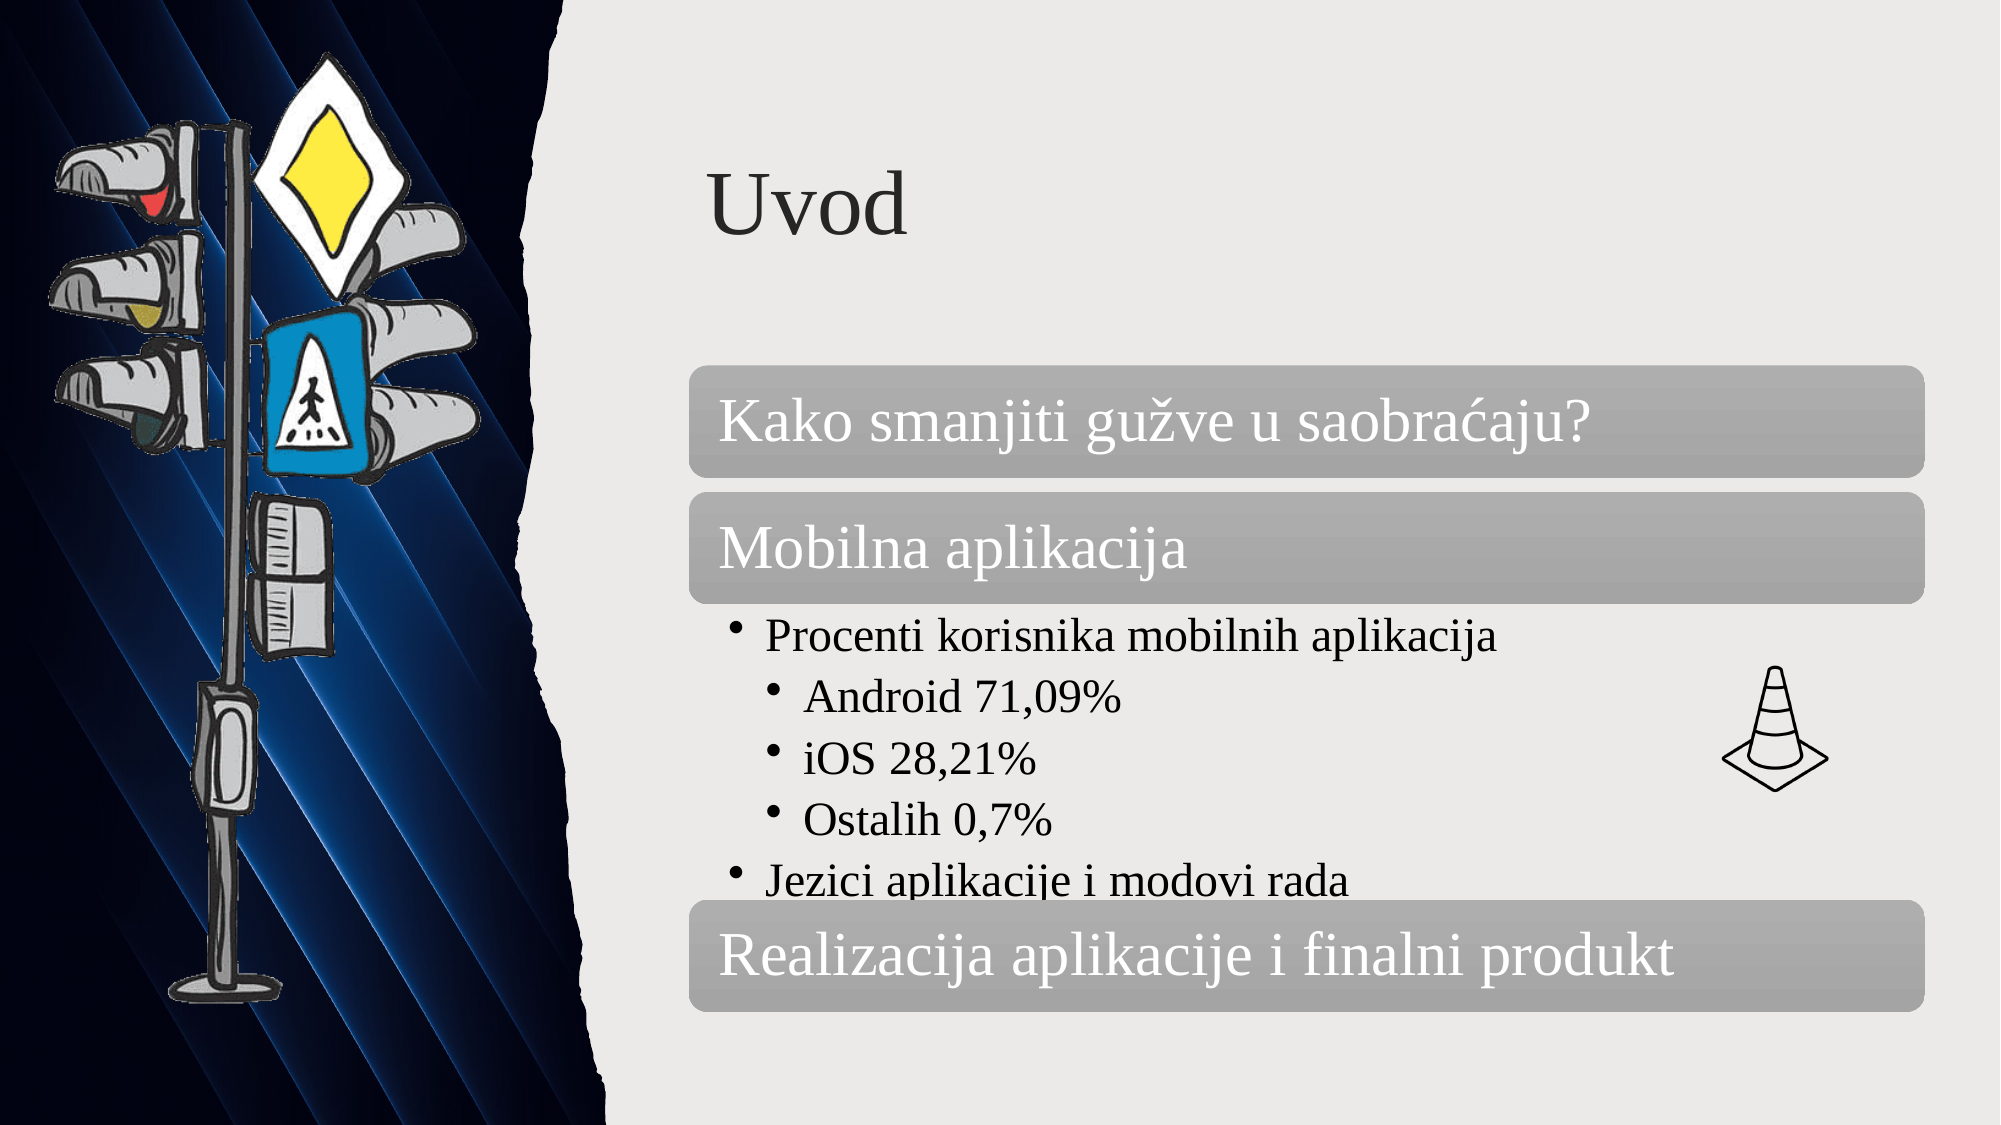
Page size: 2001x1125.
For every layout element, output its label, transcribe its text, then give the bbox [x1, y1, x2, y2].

picture [0, 0, 607, 1125]
text_box [607, 0, 2000, 1125]
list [688, 352, 1925, 1025]
picture [1699, 653, 1850, 804]
title Uvod [690, 94, 1390, 317]
